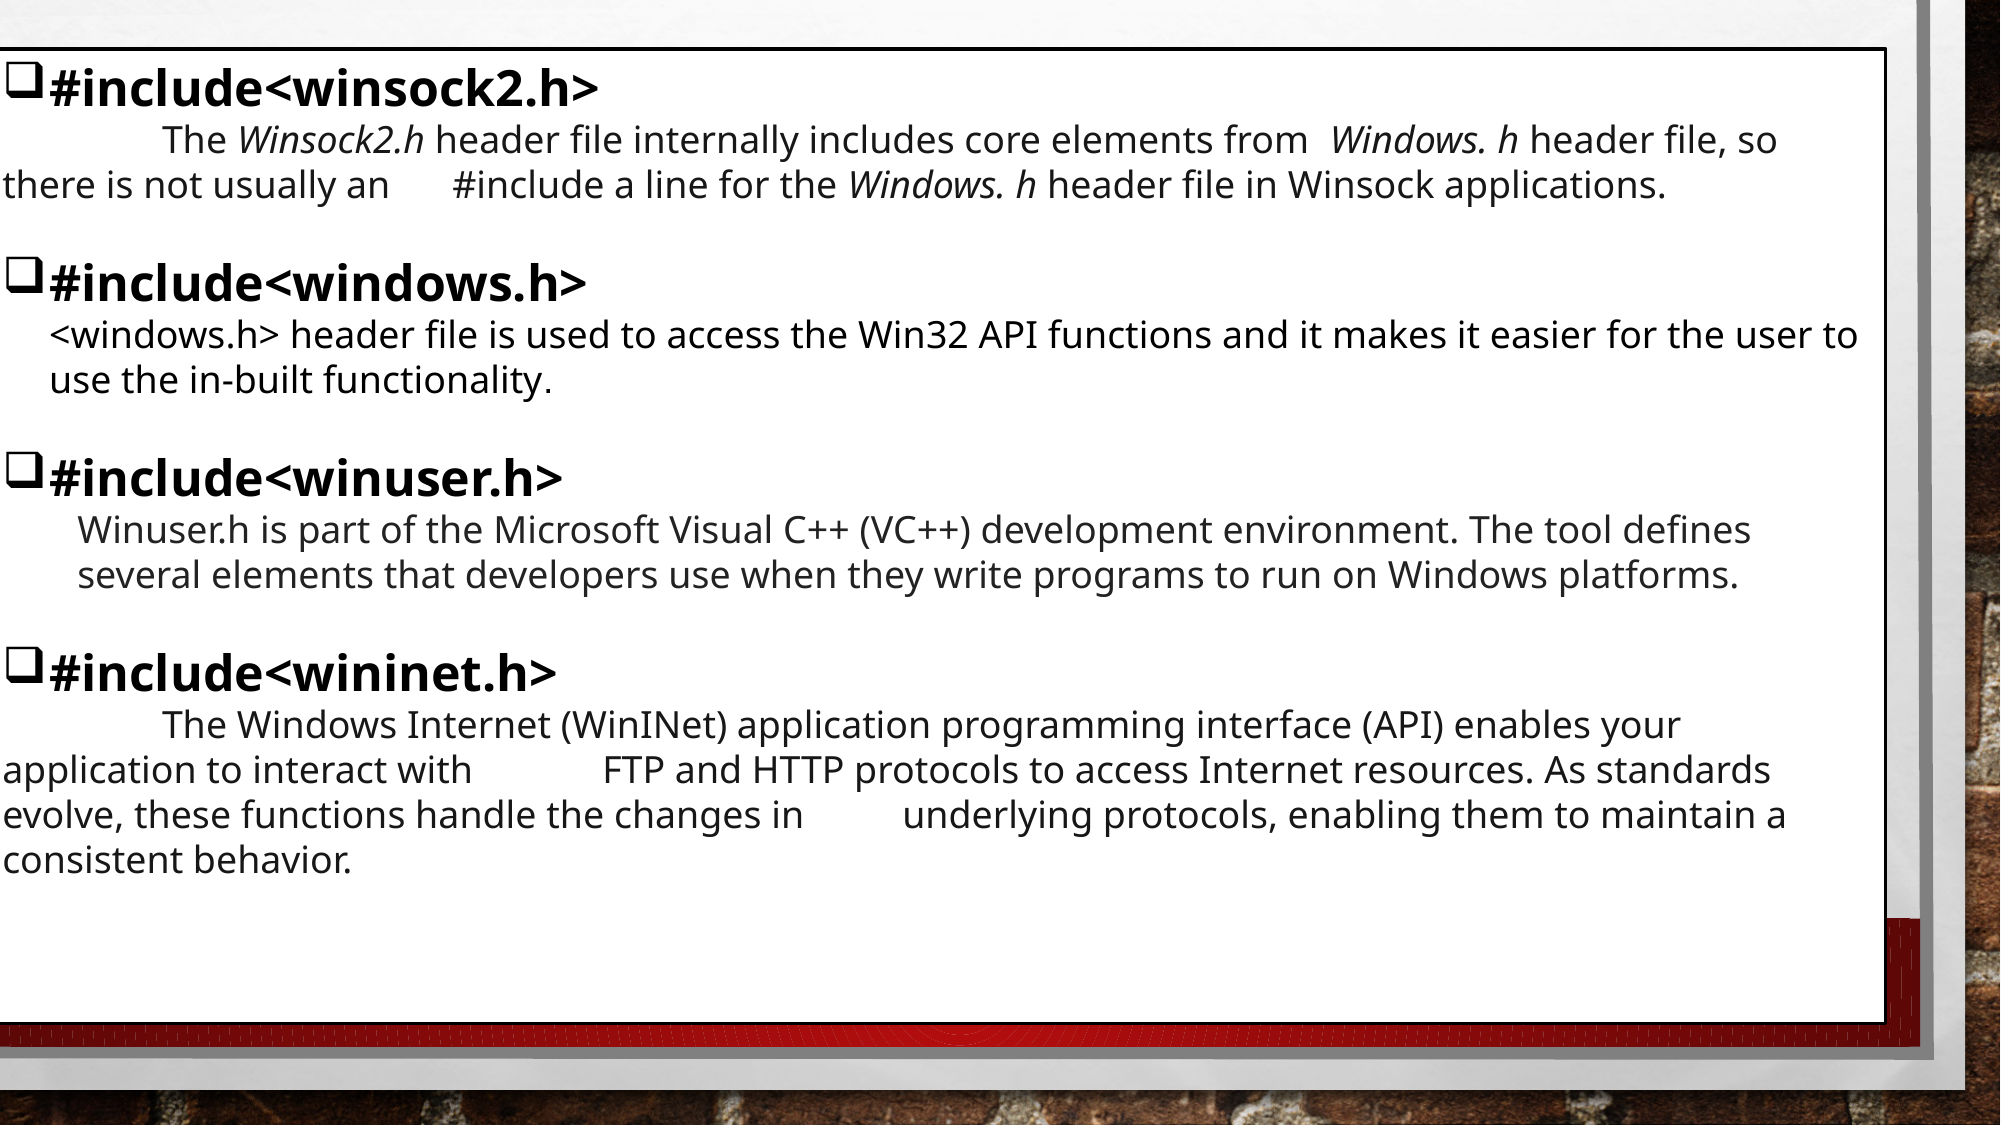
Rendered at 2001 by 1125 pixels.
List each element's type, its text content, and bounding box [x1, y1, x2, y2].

text_box #include<winsock2.h> The Winsock2.h header file internally includes core elements from Windows. h header file, so there is not usually an #include a line for the Windows. h header file in Winsock applications. #include<windows.h> <windows.h> header file is used to access the Win32 API functions and it makes it easier for the user to use the in-built functionality. #include<winuser.h> Winuser.h is part of the Microsoft Visual C++ (VC++) development environment. The tool defines several elements that developers use when they write programs to run on Windows platforms. #include<wininet.h> The Windows Internet (WinINet) application programming interface (API) enables your application to interact with FTP and HTTP protocols to access Internet resources. As standards evolve, these functions handle the changes in underlying protocols, enabling them to maintain a consistent behavior. [0, 47, 1887, 1025]
picture [0, 0, 2000, 1125]
